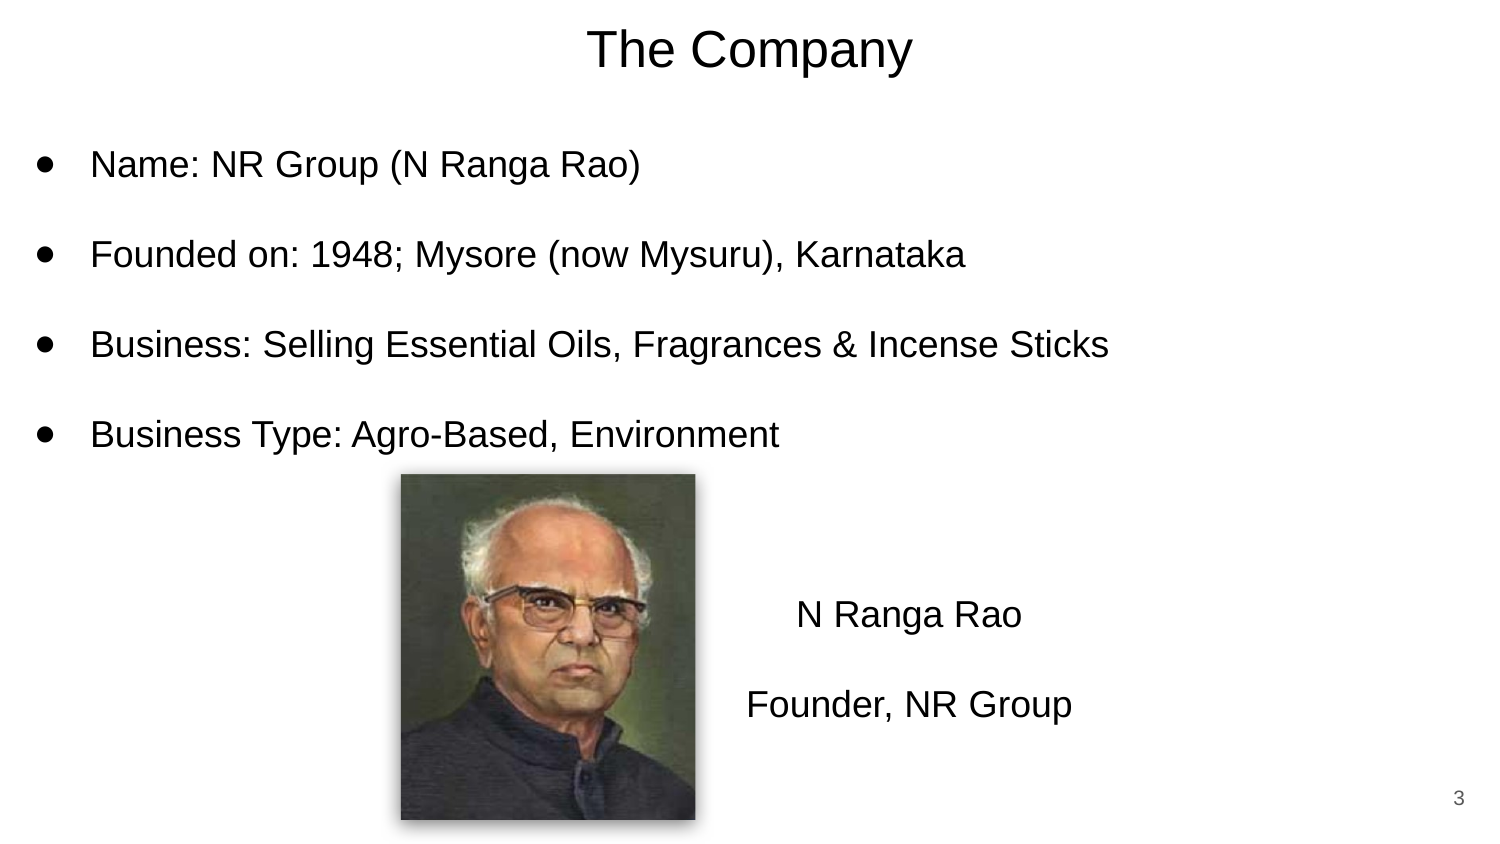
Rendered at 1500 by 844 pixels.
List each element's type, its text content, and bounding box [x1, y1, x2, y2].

text_box N Ranga Rao Founder, NR Group [719, 574, 1100, 740]
slide_number 3 [1389, 764, 1480, 830]
text_box The Company Name: NR Group (N Ranga Rao) Founded on: 1948; Mysore (now Mysuru), Karnataka Business: Selling Essential Oils, Fragrances & Incense Sticks Business Type: Agro-Based, Environment [0, 0, 1500, 470]
picture [400, 474, 696, 821]
